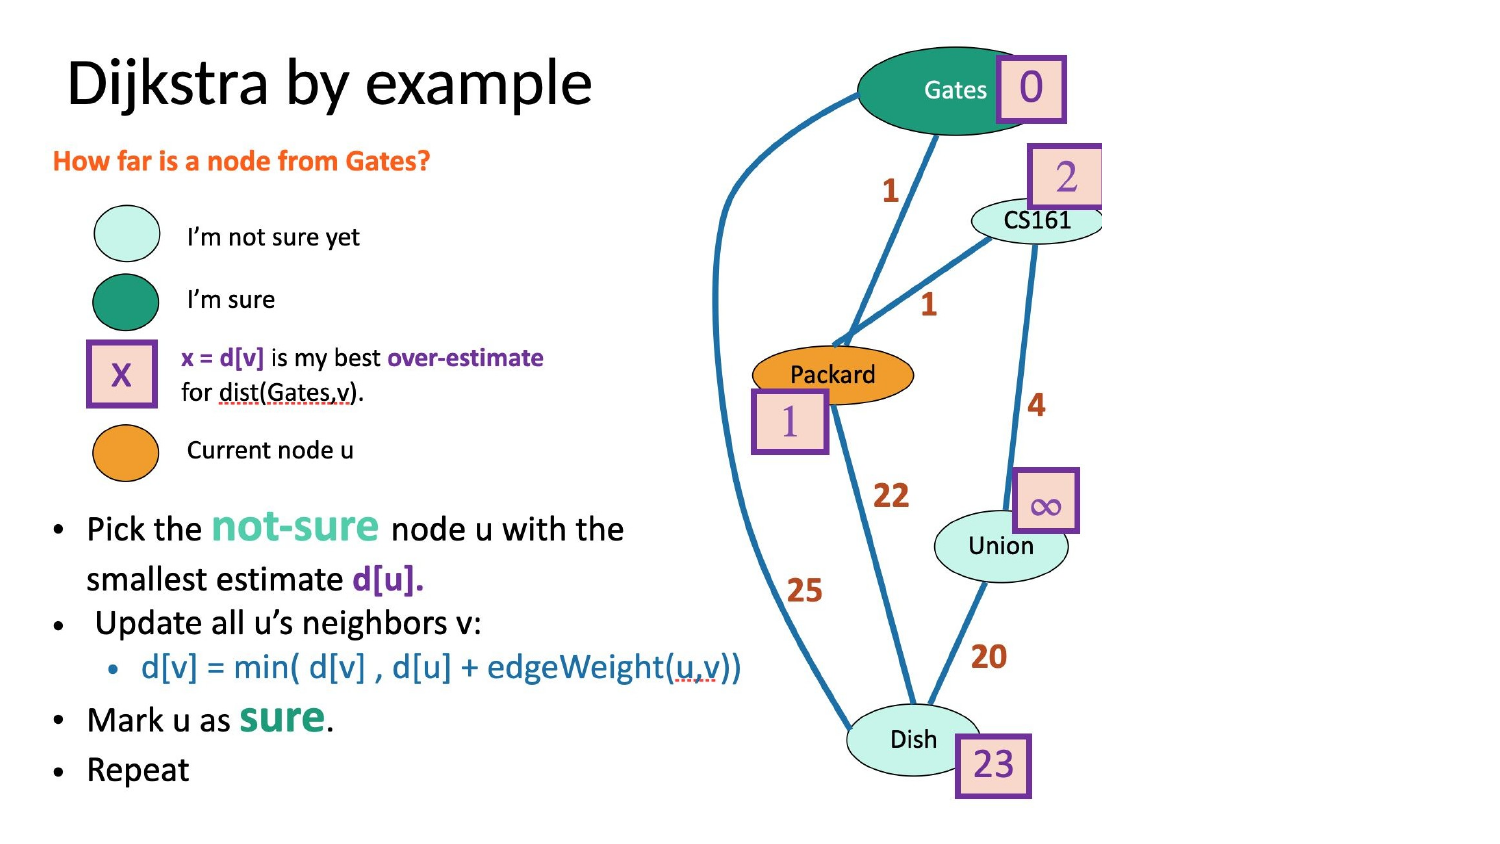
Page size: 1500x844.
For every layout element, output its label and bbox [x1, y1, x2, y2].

picture [44, 37, 1103, 809]
